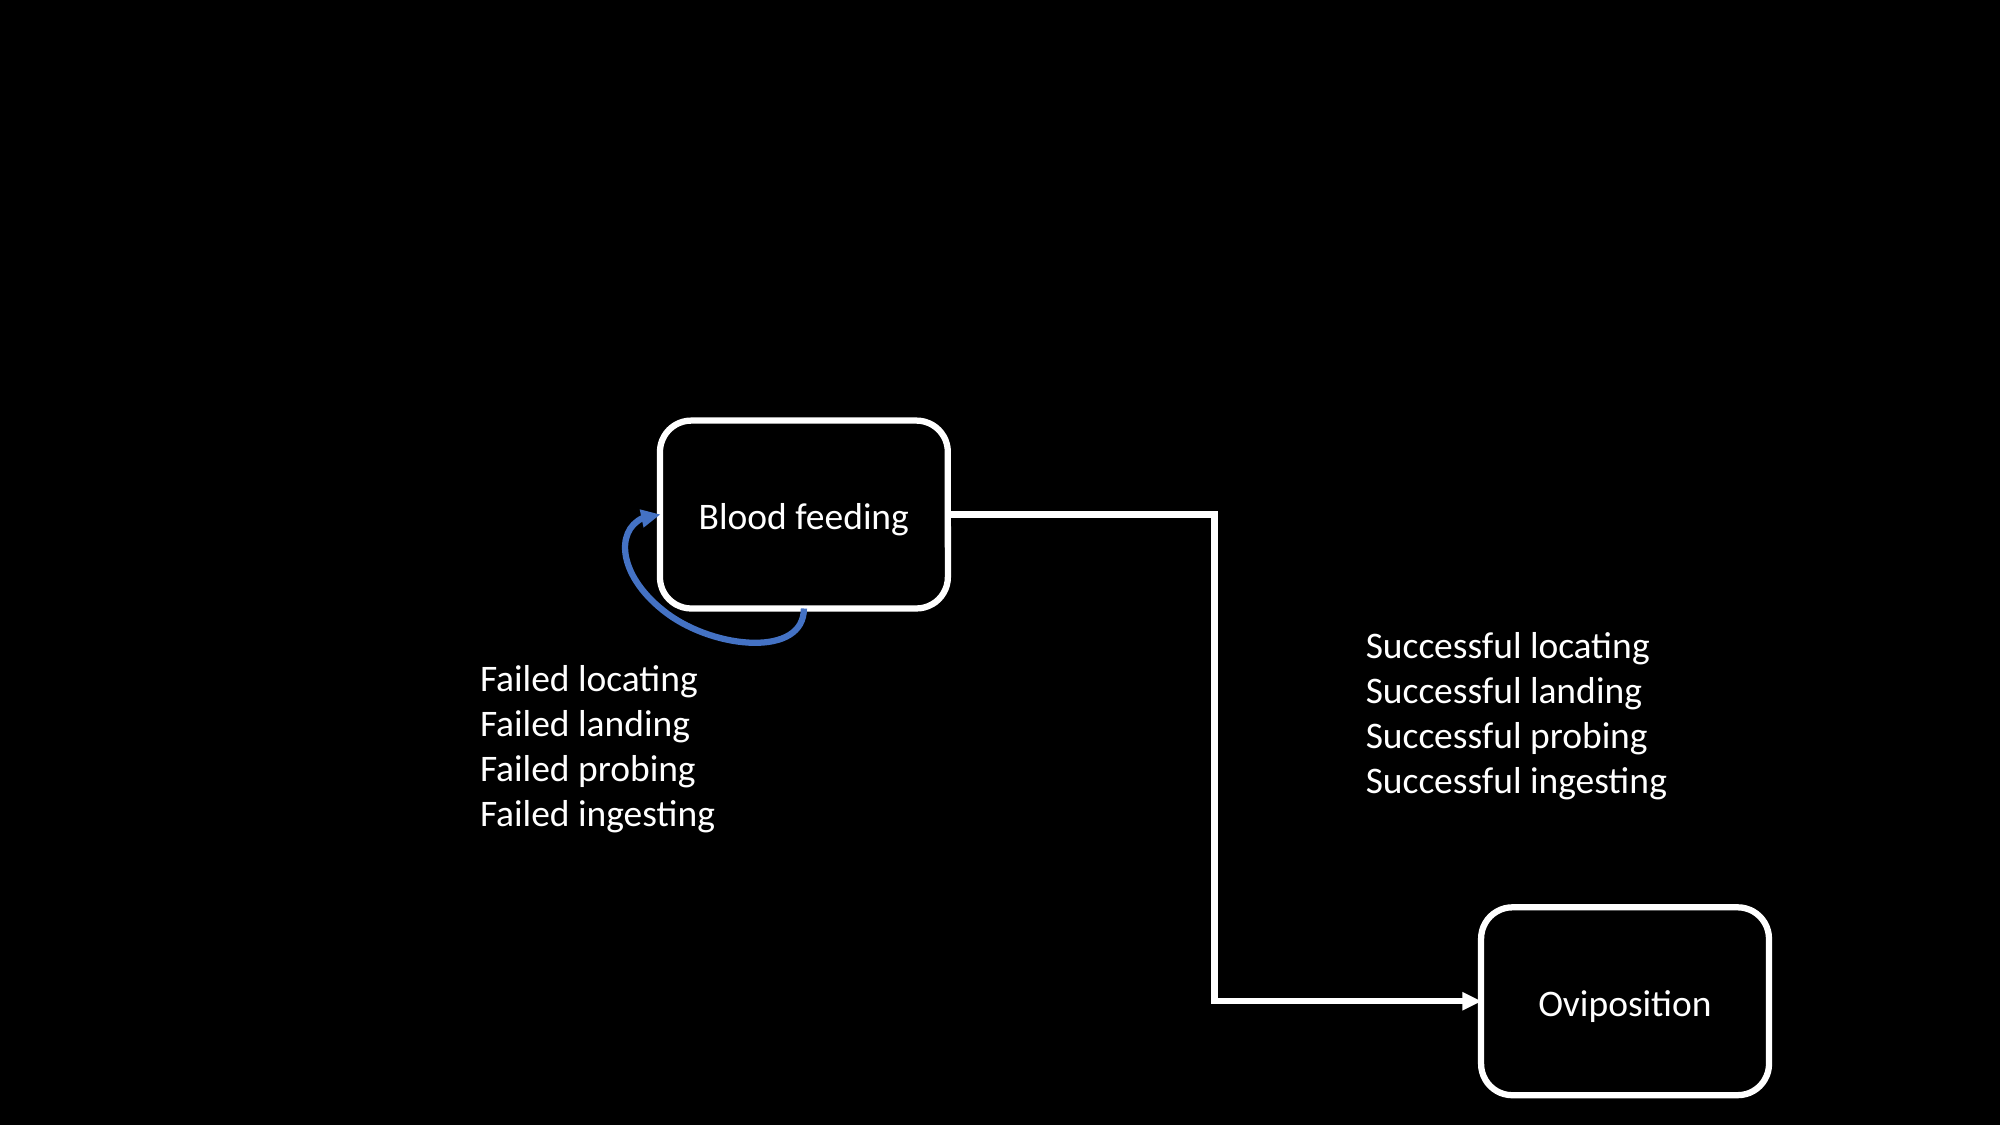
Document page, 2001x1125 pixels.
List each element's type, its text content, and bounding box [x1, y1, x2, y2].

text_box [947, 514, 1482, 1002]
text_box Blood feeding [658, 419, 949, 610]
text_box Successful locating Successful landing Successful probing Successful ingesting [1482, 614, 1683, 809]
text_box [685, 489, 779, 634]
text_box Failed locating Failed landing Failed probing Failed ingesting [465, 646, 731, 842]
text_box Oviposition [1480, 906, 1771, 1097]
